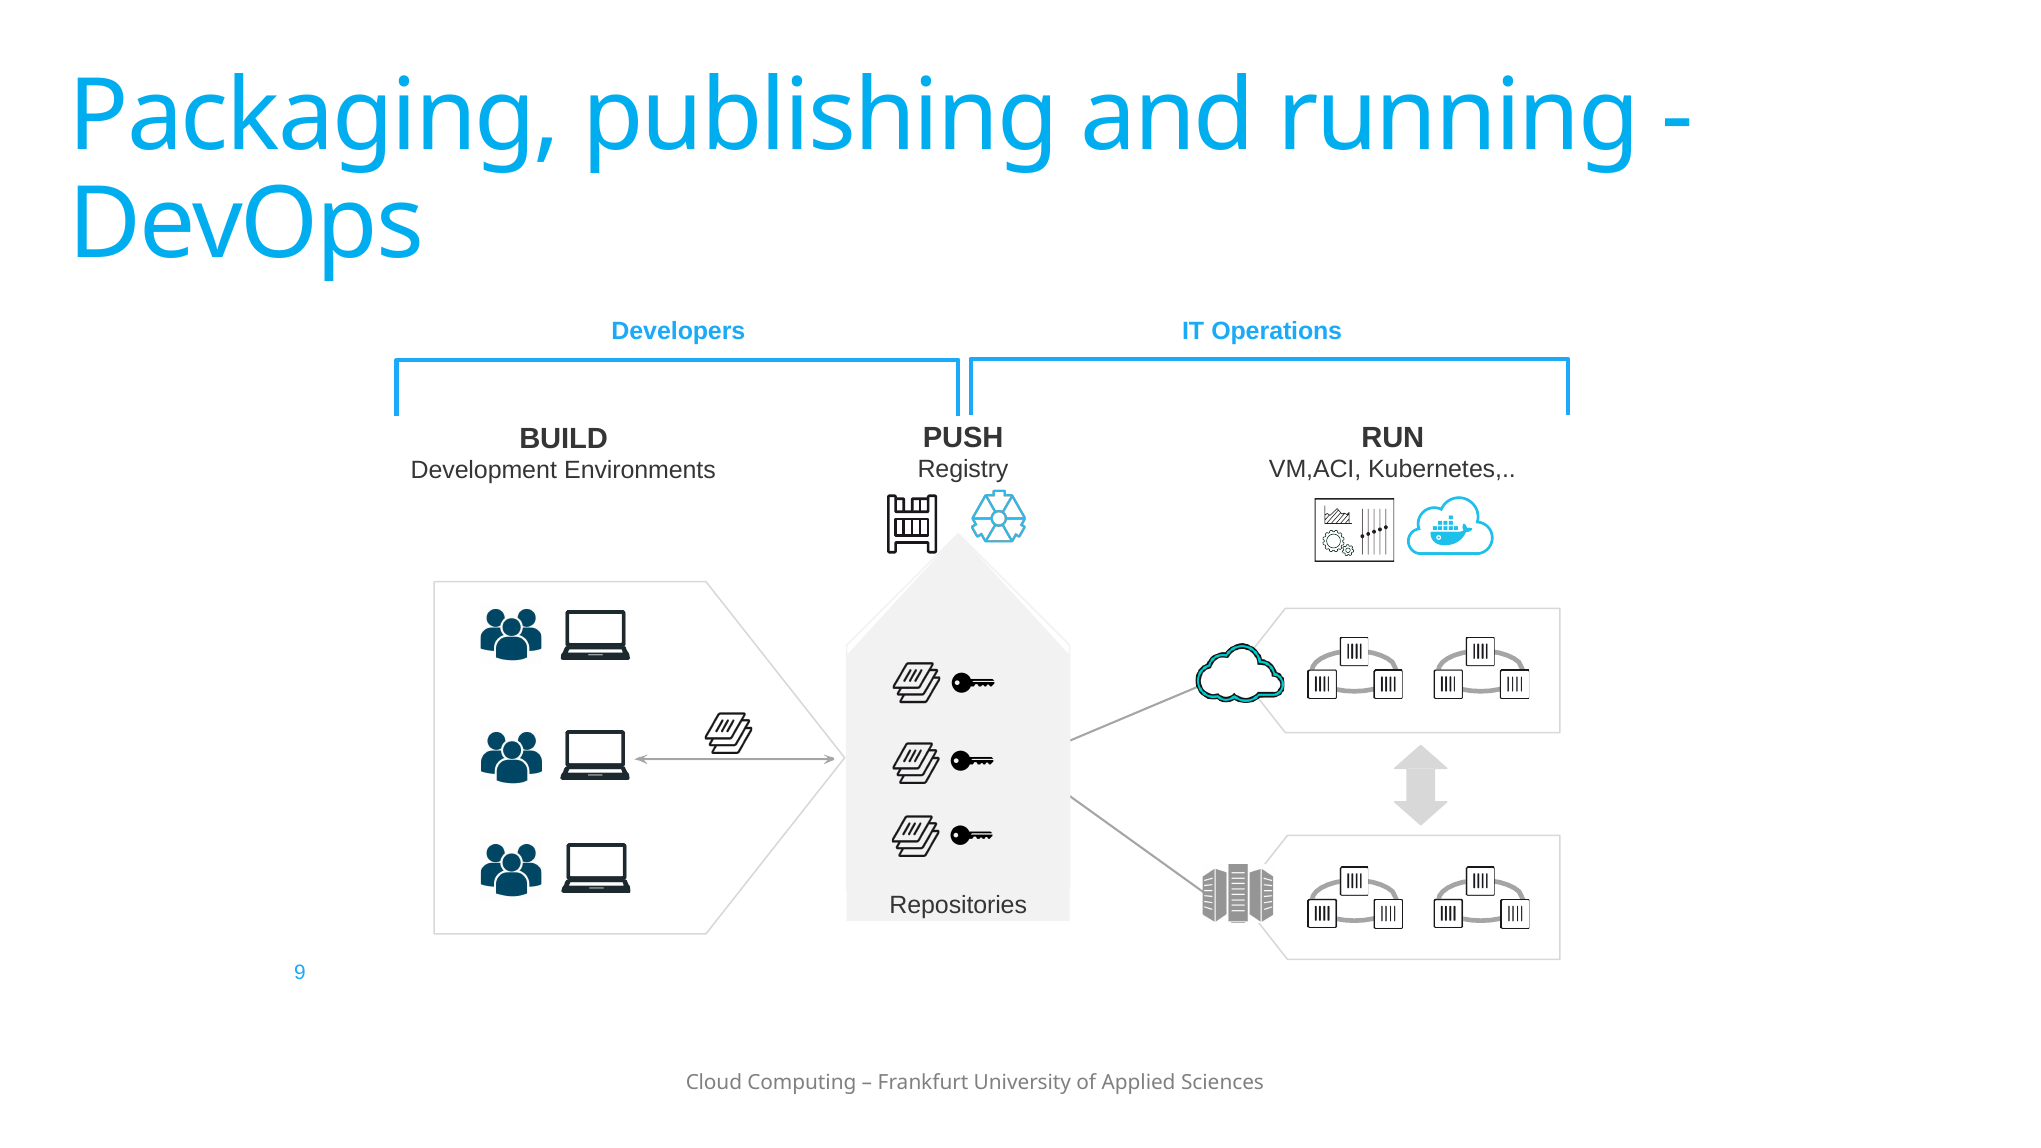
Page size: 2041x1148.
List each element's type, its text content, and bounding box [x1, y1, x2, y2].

text_box [1307, 637, 1369, 699]
text_box [480, 839, 542, 901]
text_box [480, 604, 542, 665]
text_box [1373, 899, 1403, 929]
text_box [560, 730, 835, 780]
text_box [434, 581, 828, 934]
text_box [1403, 482, 1497, 580]
text_box [1307, 866, 1369, 928]
text_box [561, 843, 631, 893]
text_box [1369, 652, 1396, 690]
text_box [1433, 866, 1495, 928]
text_box [481, 727, 542, 788]
text_box [892, 736, 940, 790]
title Packaging, publishing and running - DevOps [45, 48, 1996, 199]
text_box [921, 498, 928, 505]
text_box [1495, 652, 1523, 691]
text_box [1499, 669, 1530, 699]
text_box [1202, 864, 1274, 923]
text_box [892, 656, 941, 710]
text_box [835, 745, 845, 771]
text_box [970, 358, 1568, 415]
text_box Developers IT Operations [609, 312, 1344, 345]
text_box [1195, 643, 1285, 703]
text_box [1369, 881, 1397, 920]
text_box [396, 359, 959, 416]
text_box [938, 818, 1000, 851]
text_box [1495, 881, 1523, 920]
text_box [938, 743, 1001, 777]
text_box [704, 706, 753, 760]
text_box [939, 666, 1002, 699]
text_box Cloud Computing – Frankfurt University of Applied Sciences [641, 1051, 1309, 1112]
text_box [1394, 745, 1447, 825]
text_box [1373, 669, 1403, 699]
text_box [560, 610, 630, 660]
text_box [846, 538, 1070, 886]
text_box [1258, 608, 1560, 733]
text_box RUN VM,ACI, Kubernetes,.. [1256, 416, 1530, 483]
text_box [896, 498, 904, 512]
text_box [888, 495, 936, 553]
text_box [1314, 498, 1395, 562]
text_box [953, 479, 1044, 553]
text_box [891, 809, 940, 863]
text_box Repositories [829, 886, 1088, 918]
text_box [1258, 835, 1560, 960]
text_box BUILD Development Environments [407, 417, 719, 484]
text_box [912, 498, 920, 512]
text_box [1500, 899, 1530, 929]
text_box [1433, 637, 1495, 699]
text_box PUSH Registry [834, 416, 1092, 483]
text_box 9 [289, 958, 322, 984]
